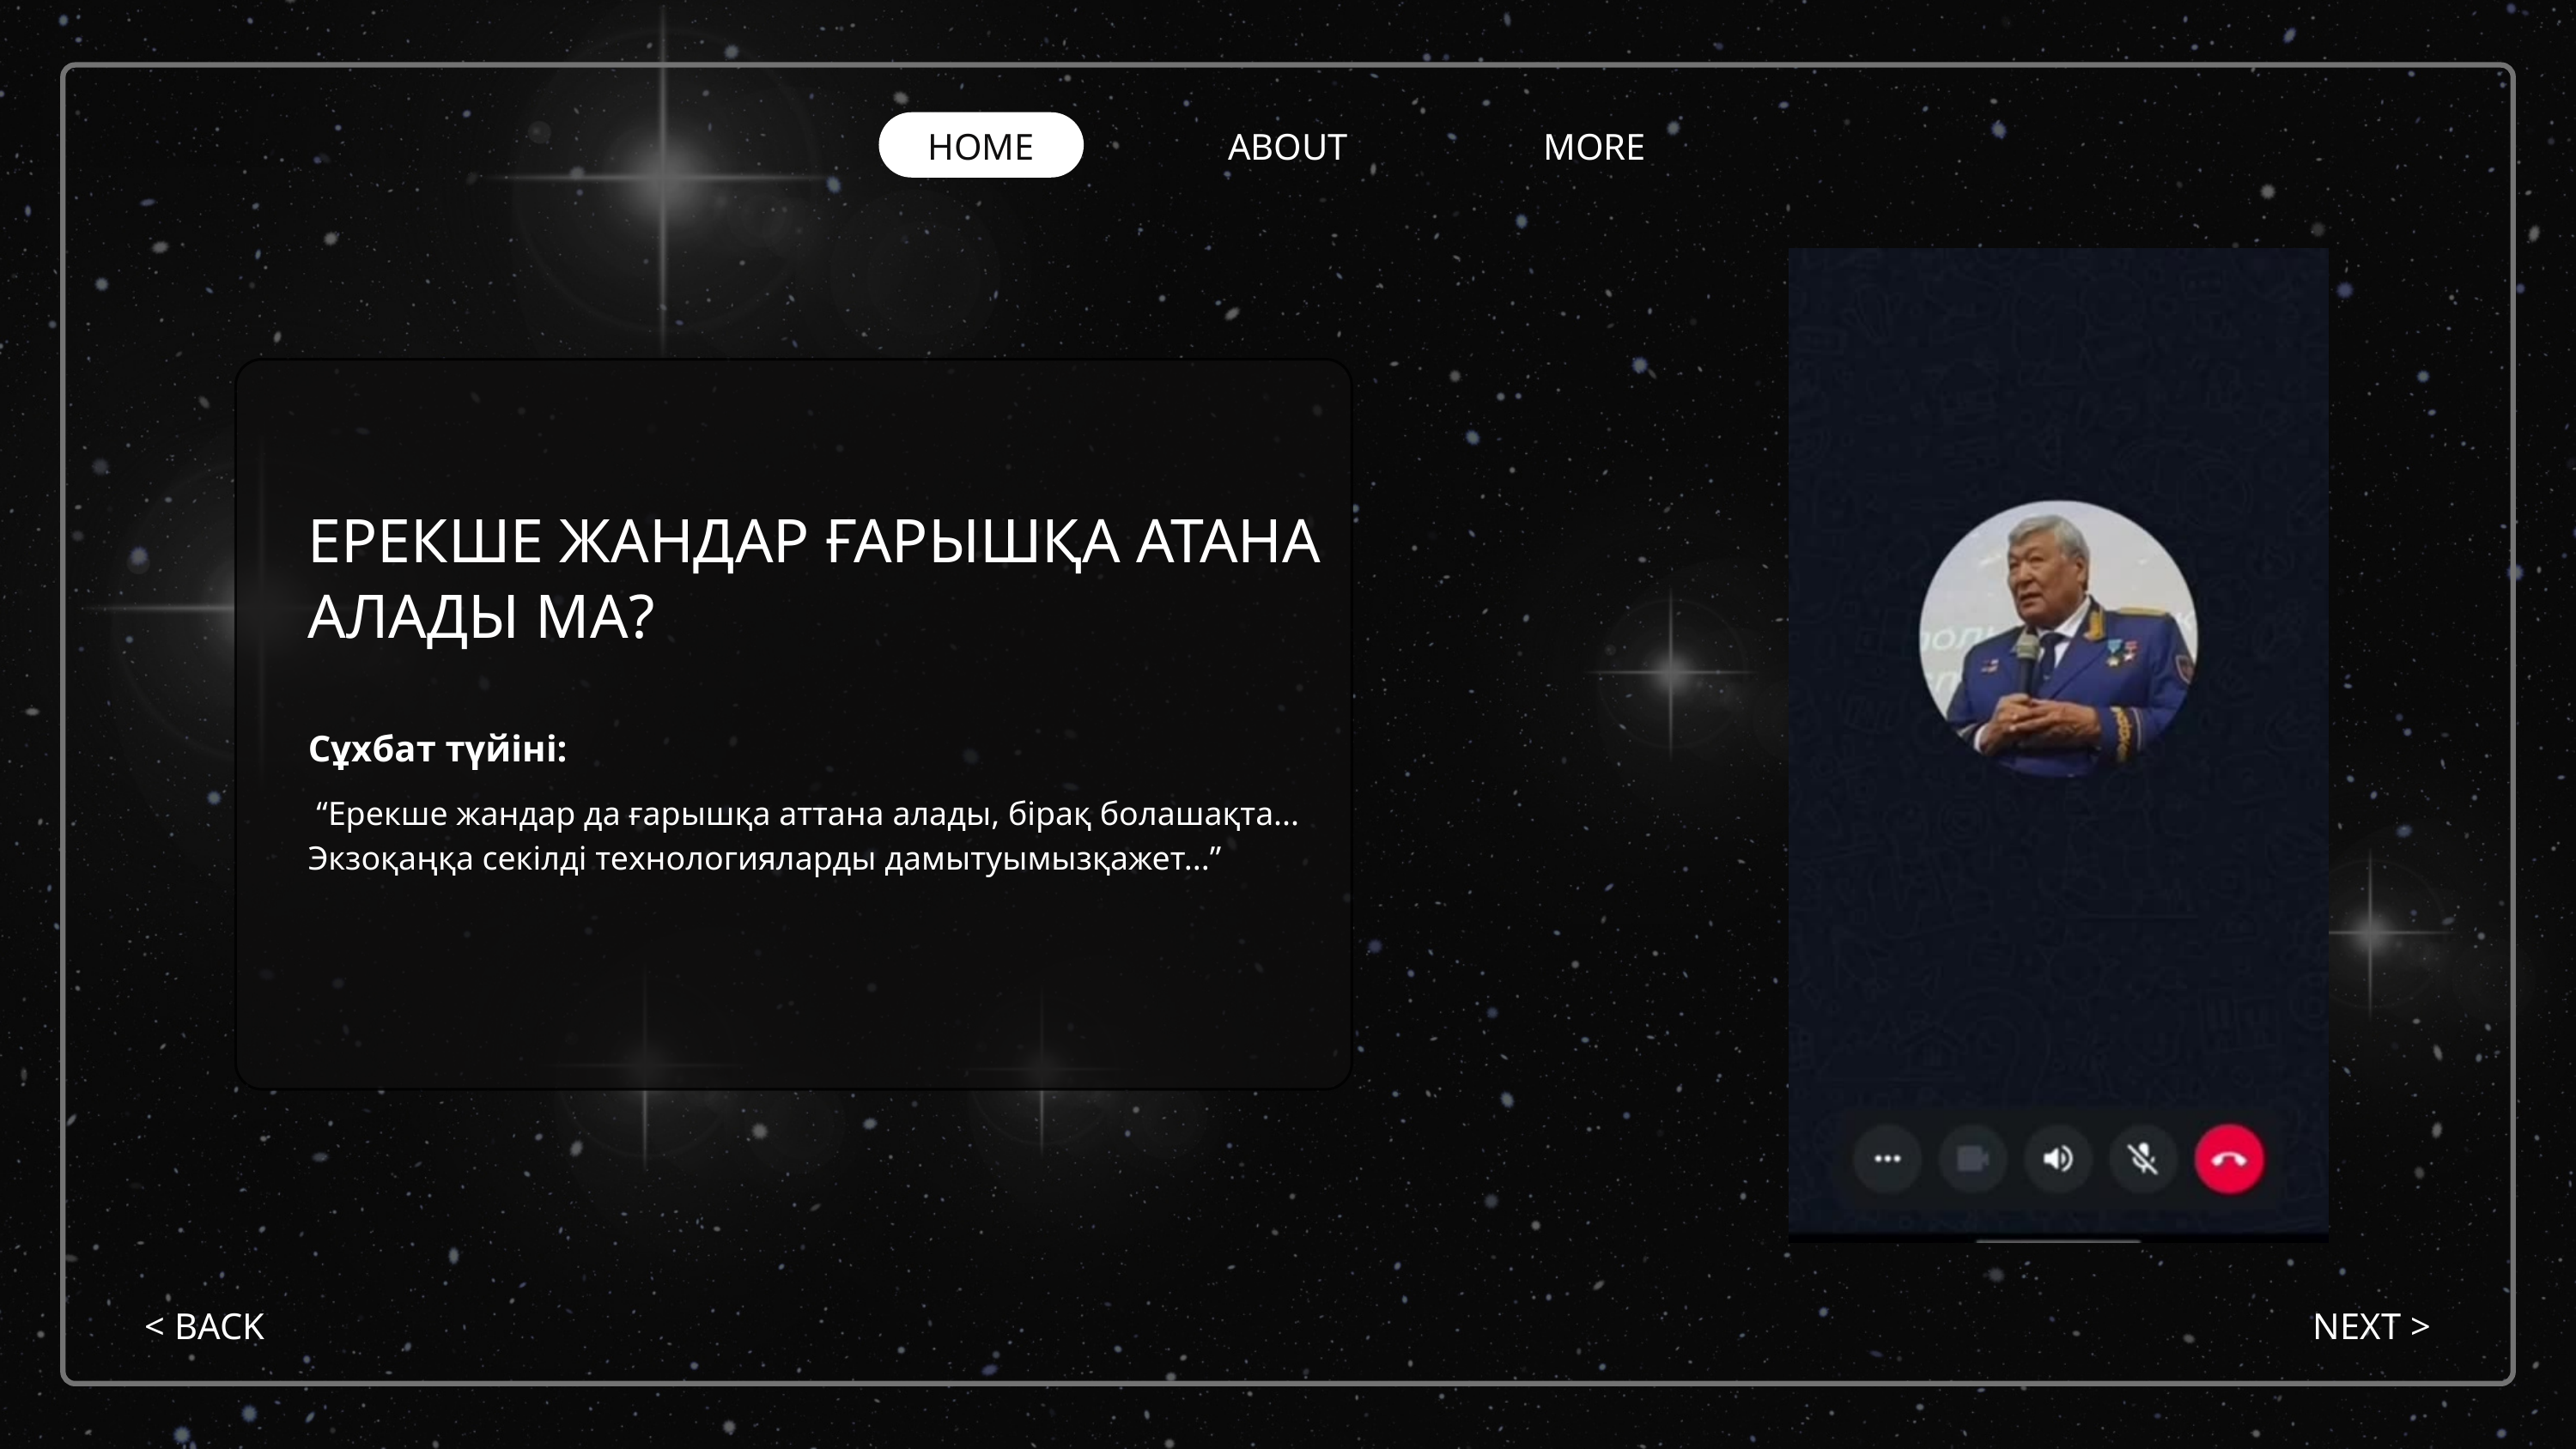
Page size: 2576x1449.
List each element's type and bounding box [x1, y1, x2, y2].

text_box [878, 112, 1084, 178]
text_box [235, 359, 1352, 1090]
text_box [0, 0, 2576, 1449]
text_box [1788, 247, 2330, 1244]
text_box [63, 64, 2513, 1385]
